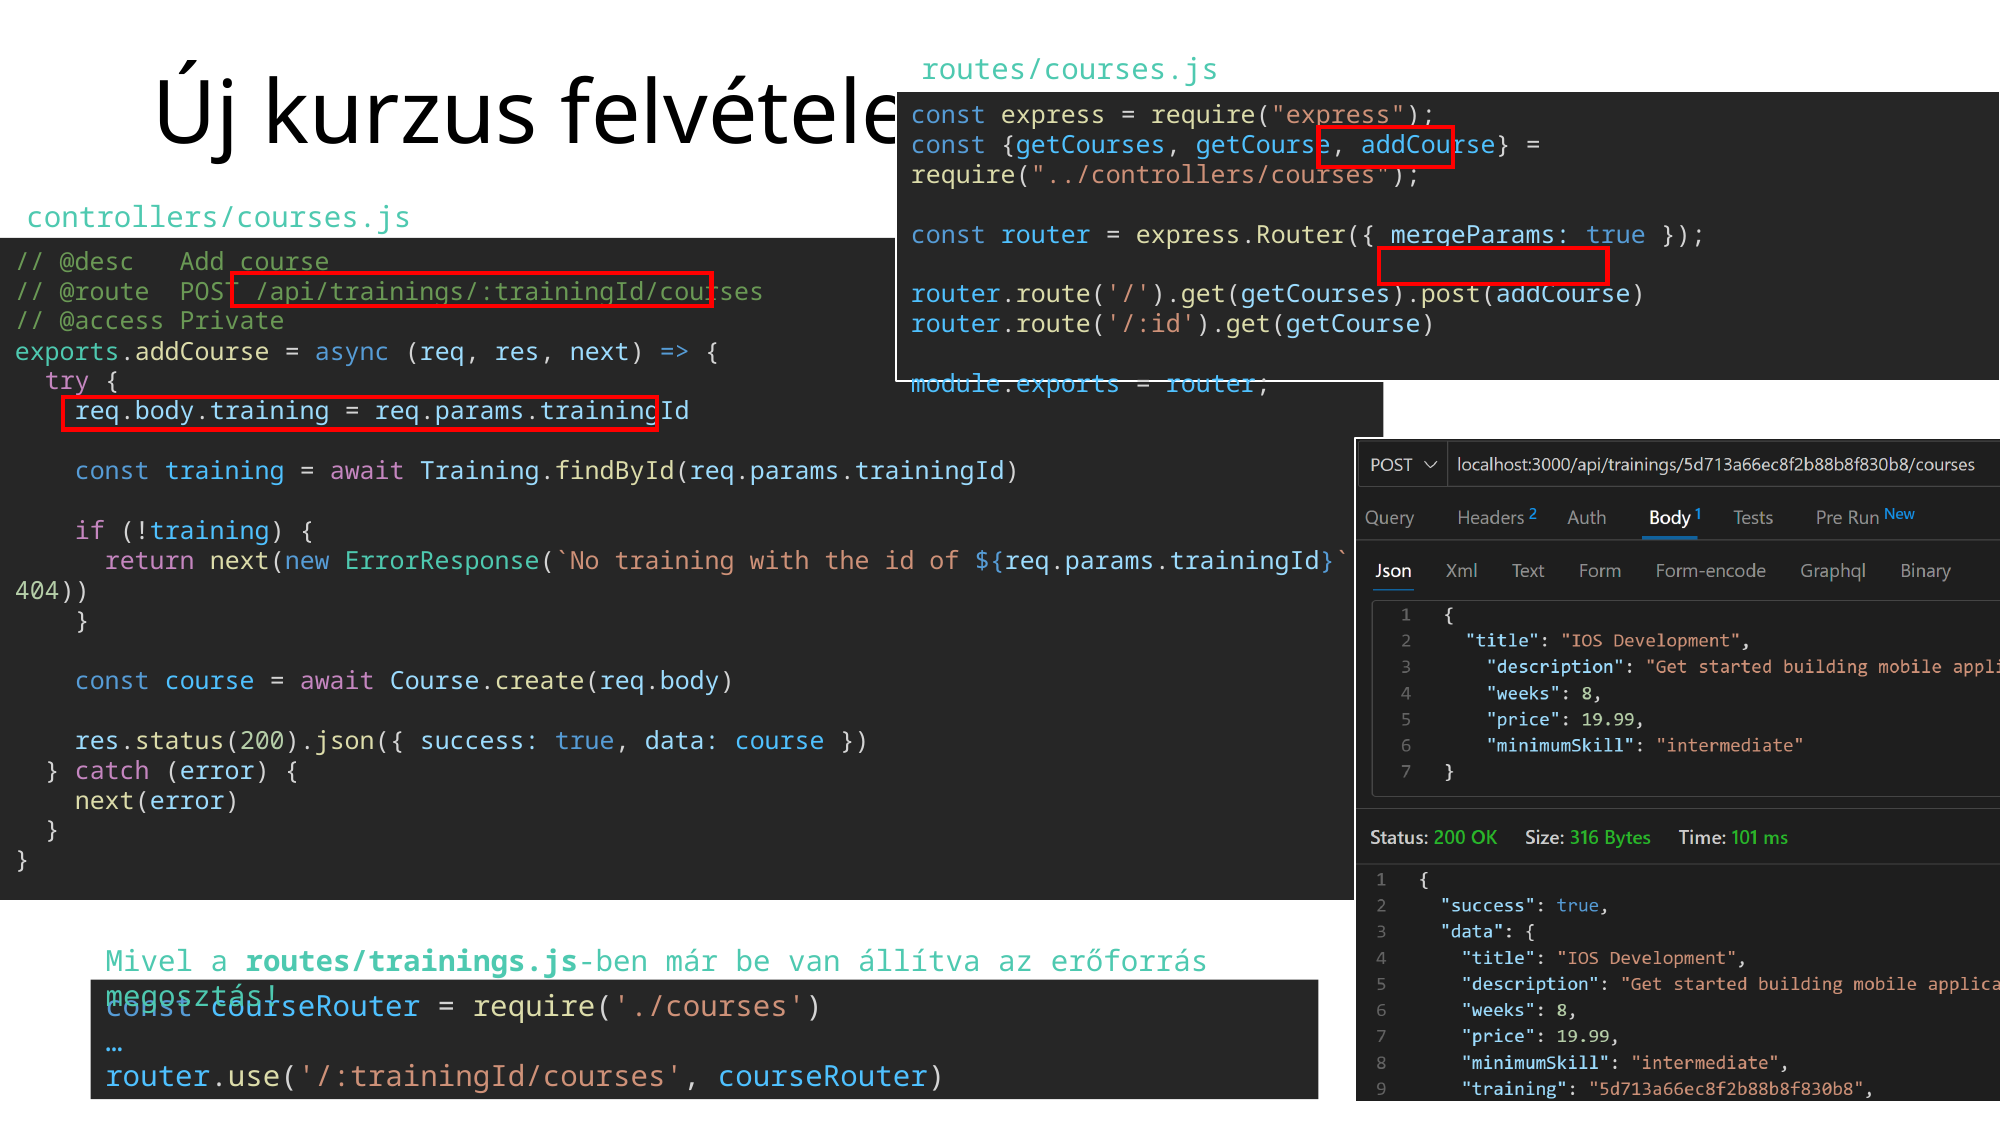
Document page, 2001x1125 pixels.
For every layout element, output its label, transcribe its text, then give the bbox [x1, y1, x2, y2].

text_box const courseRouter = require('./courses') … router.use('/:trainingId/courses', courseRouter) [90, 986, 1319, 1100]
text_box controllers/courses.js [11, 190, 645, 238]
text_box routes/courses.js [906, 42, 1319, 90]
text_box Mivel a routes/trainings.js-ben már be van állítva az erőforrás megosztás! [90, 935, 1354, 986]
picture [1356, 438, 2000, 1101]
text_box const express = require("express"); const {getCourses, getCourse, addCourse} = require("../controllers/courses"); const router = express.Router({ mergeParams: true }); router.route('/').get(getCourses).post(addCourse) router.route('/:id').get(getCourse) module.exports = router; [895, 91, 2000, 382]
text_box [1317, 126, 1454, 168]
text_box [62, 396, 658, 430]
text_box [231, 272, 712, 307]
title Új kurzus felvétele [137, 59, 1863, 170]
text_box [1378, 247, 1609, 285]
text_box // @desc Add course // @route POST /api/trainings/:trainingId/courses // @access Private exports.addCourse = async (req, res, next) => { try { req.body.training = req.params.trainingId const training = await Training.findById(req.params.trainingId) if (!training) { return next(new ErrorResponse(`No training with the id of ${req.params.trainingId}`, 404)) } const course = await Course.create(req.body) res.status(200).json({ success: true, data: course }) } catch (error) { next(error) } } [0, 237, 1384, 900]
